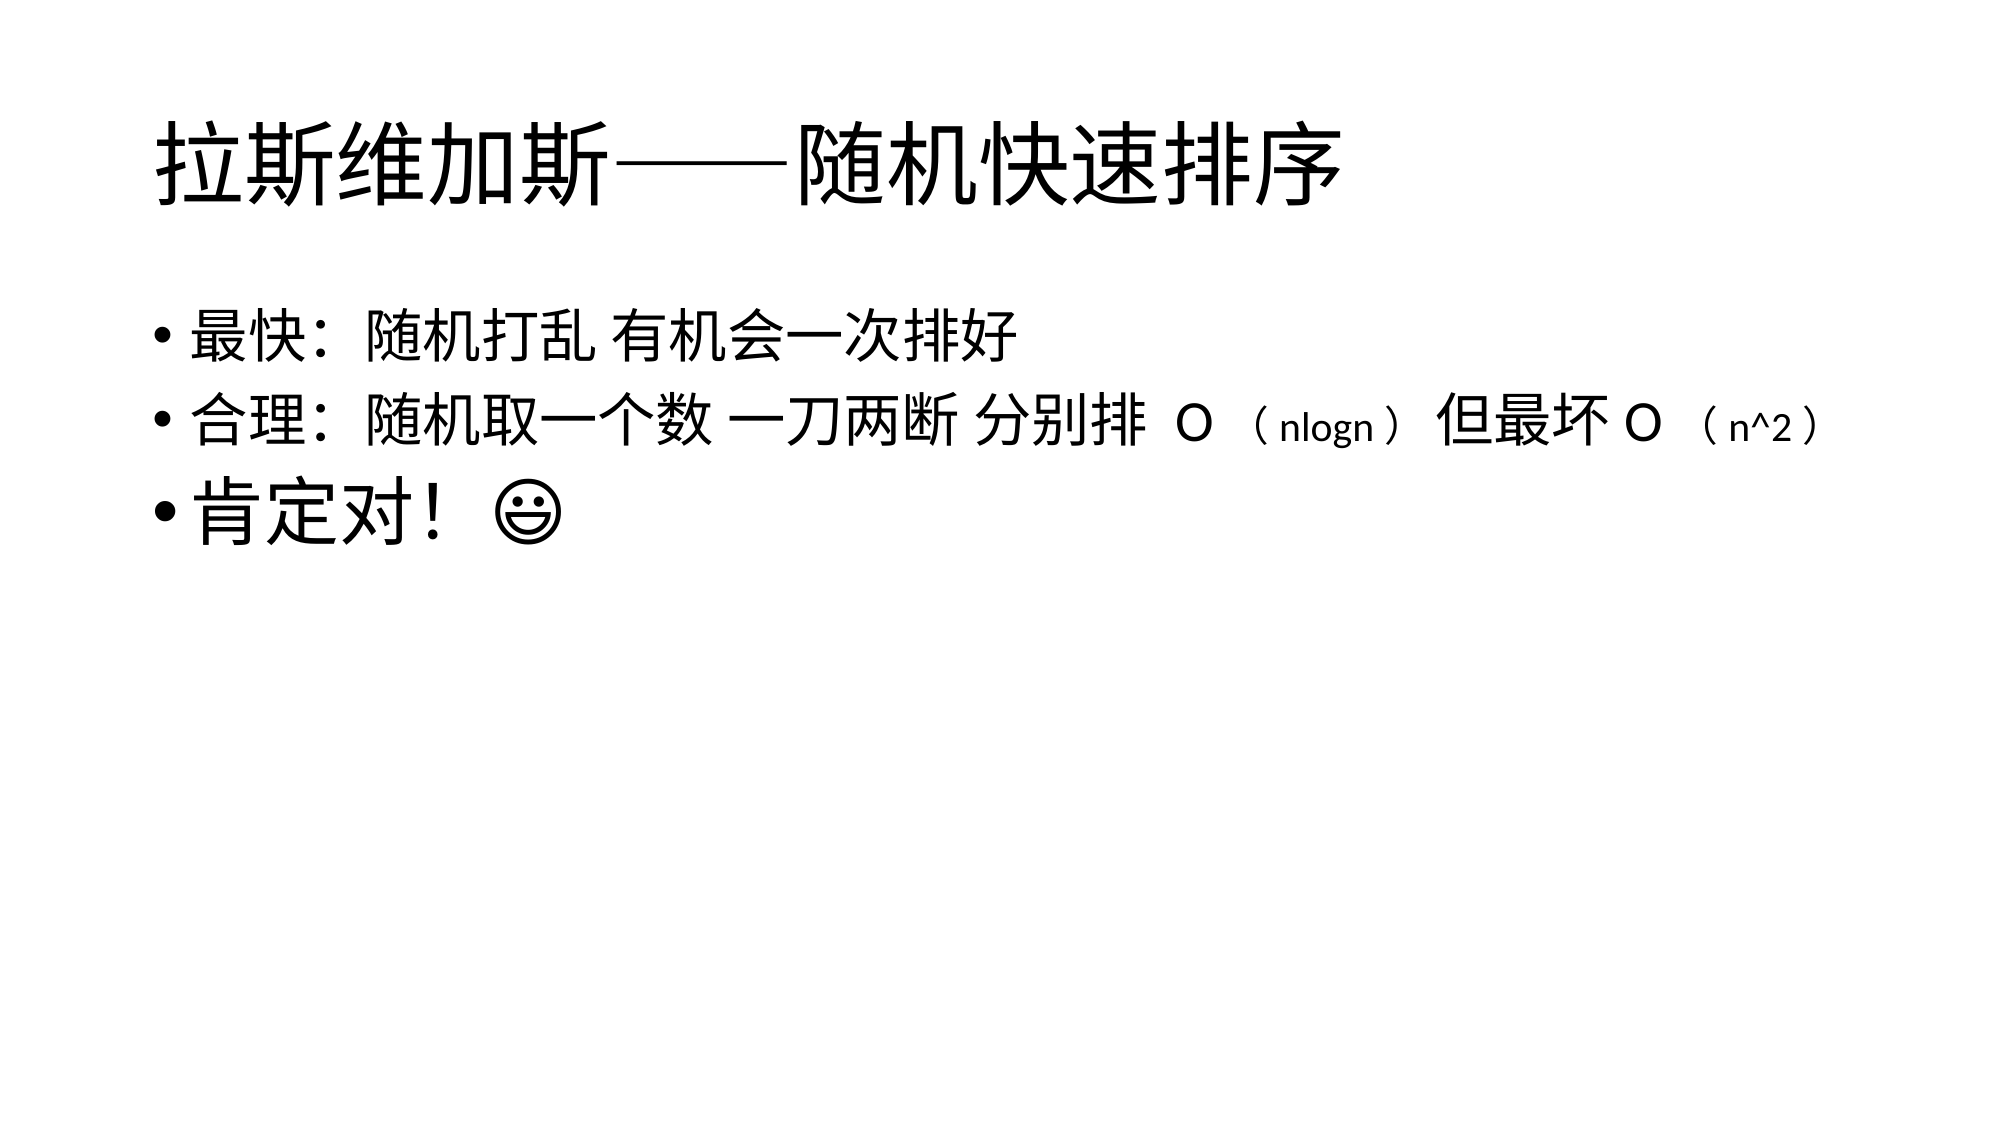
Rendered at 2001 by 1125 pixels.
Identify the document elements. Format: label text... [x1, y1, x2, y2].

title 拉斯维加斯——随机快速排序 [137, 59, 1863, 278]
list 最快：随机打乱 有机会一次排好 合理：随机取一个数 一刀两断 分别排 O（nlogn） 但最坏O（n^2） 肯定对！😃 [137, 299, 1863, 1014]
